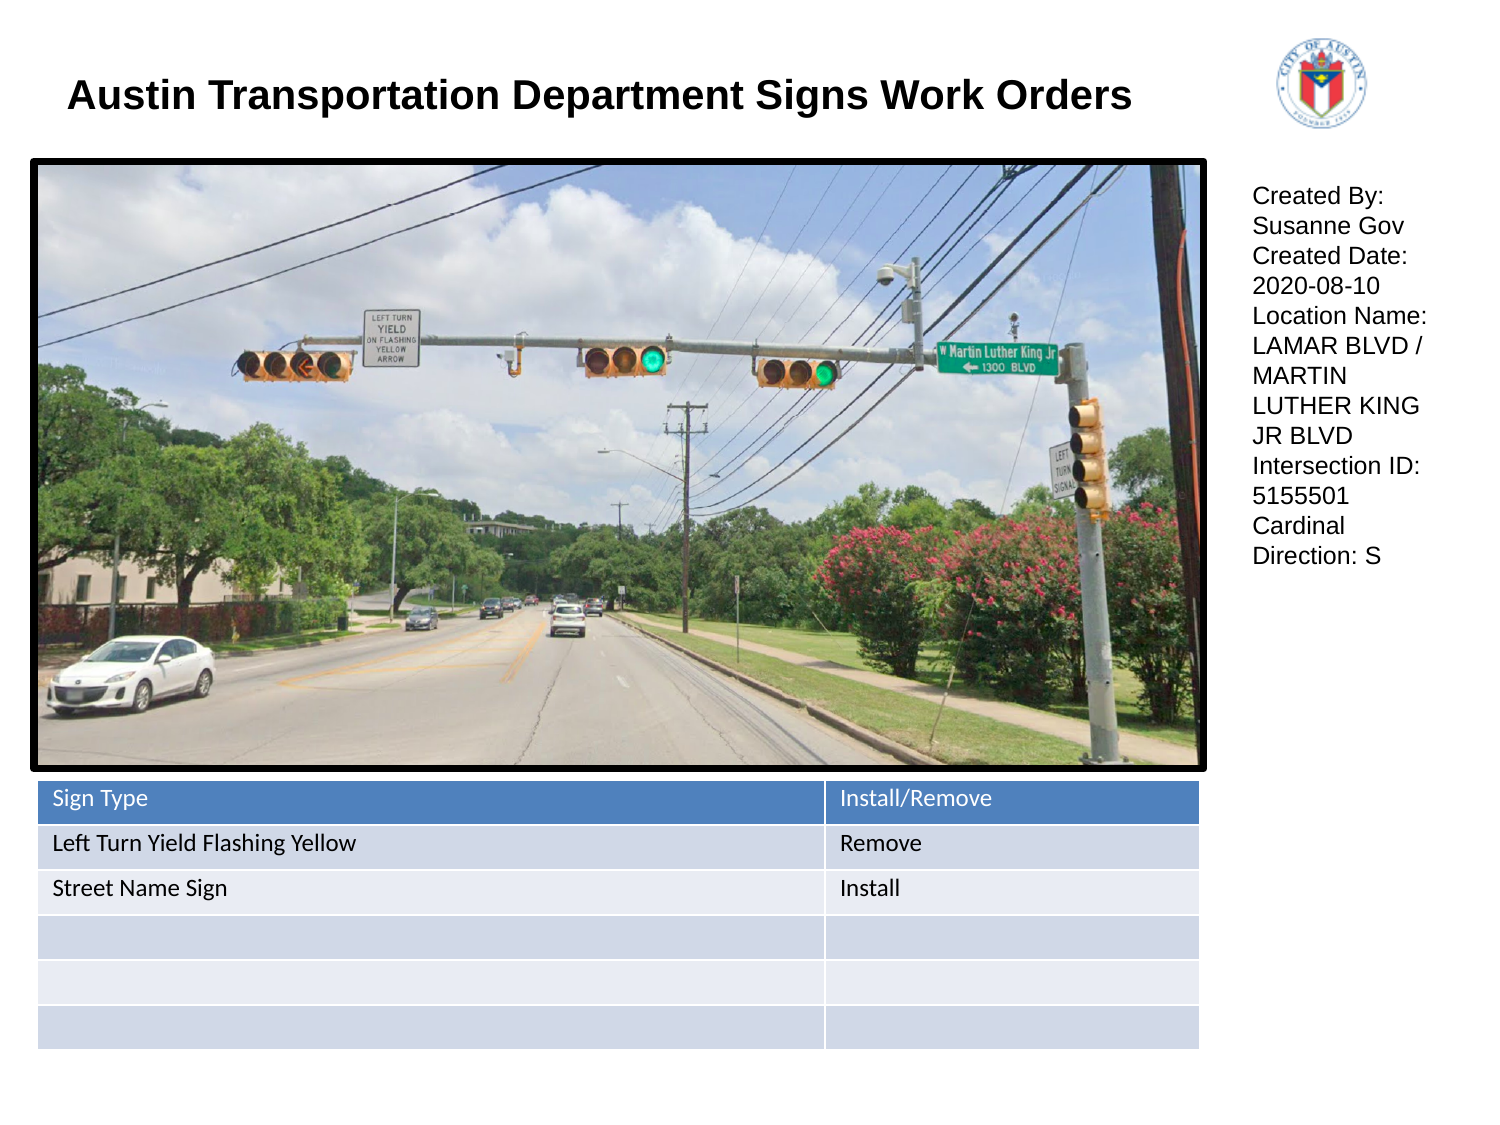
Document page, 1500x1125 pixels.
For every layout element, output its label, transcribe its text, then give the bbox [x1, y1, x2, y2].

table_cell [826, 1006, 1199, 1049]
table_header Sign Type [38, 781, 824, 824]
table_cell Left Turn Yield Flashing Yellow [38, 826, 824, 869]
table_cell [38, 916, 824, 959]
text_box Austin Transportation Department Signs Work Orders [51, 60, 1149, 125]
picture [37, 164, 1201, 766]
picture [1274, 37, 1369, 132]
table_cell Remove [826, 826, 1199, 869]
table_cell [826, 961, 1199, 1004]
table_cell [38, 961, 824, 1004]
table_header Install/Remove [826, 781, 1199, 824]
table_cell Install [826, 871, 1199, 914]
text_box Created By: Susanne Gov Created Date: 2020-08-10 Location Name: LAMAR BLVD / MARTIN LUTHER KING JR BLVD Intersection ID: 5155501 Cardinal Direction: S [1237, 172, 1463, 577]
table_cell [38, 1006, 824, 1049]
table_cell Street Name Sign [38, 871, 824, 914]
table_cell [826, 916, 1199, 959]
